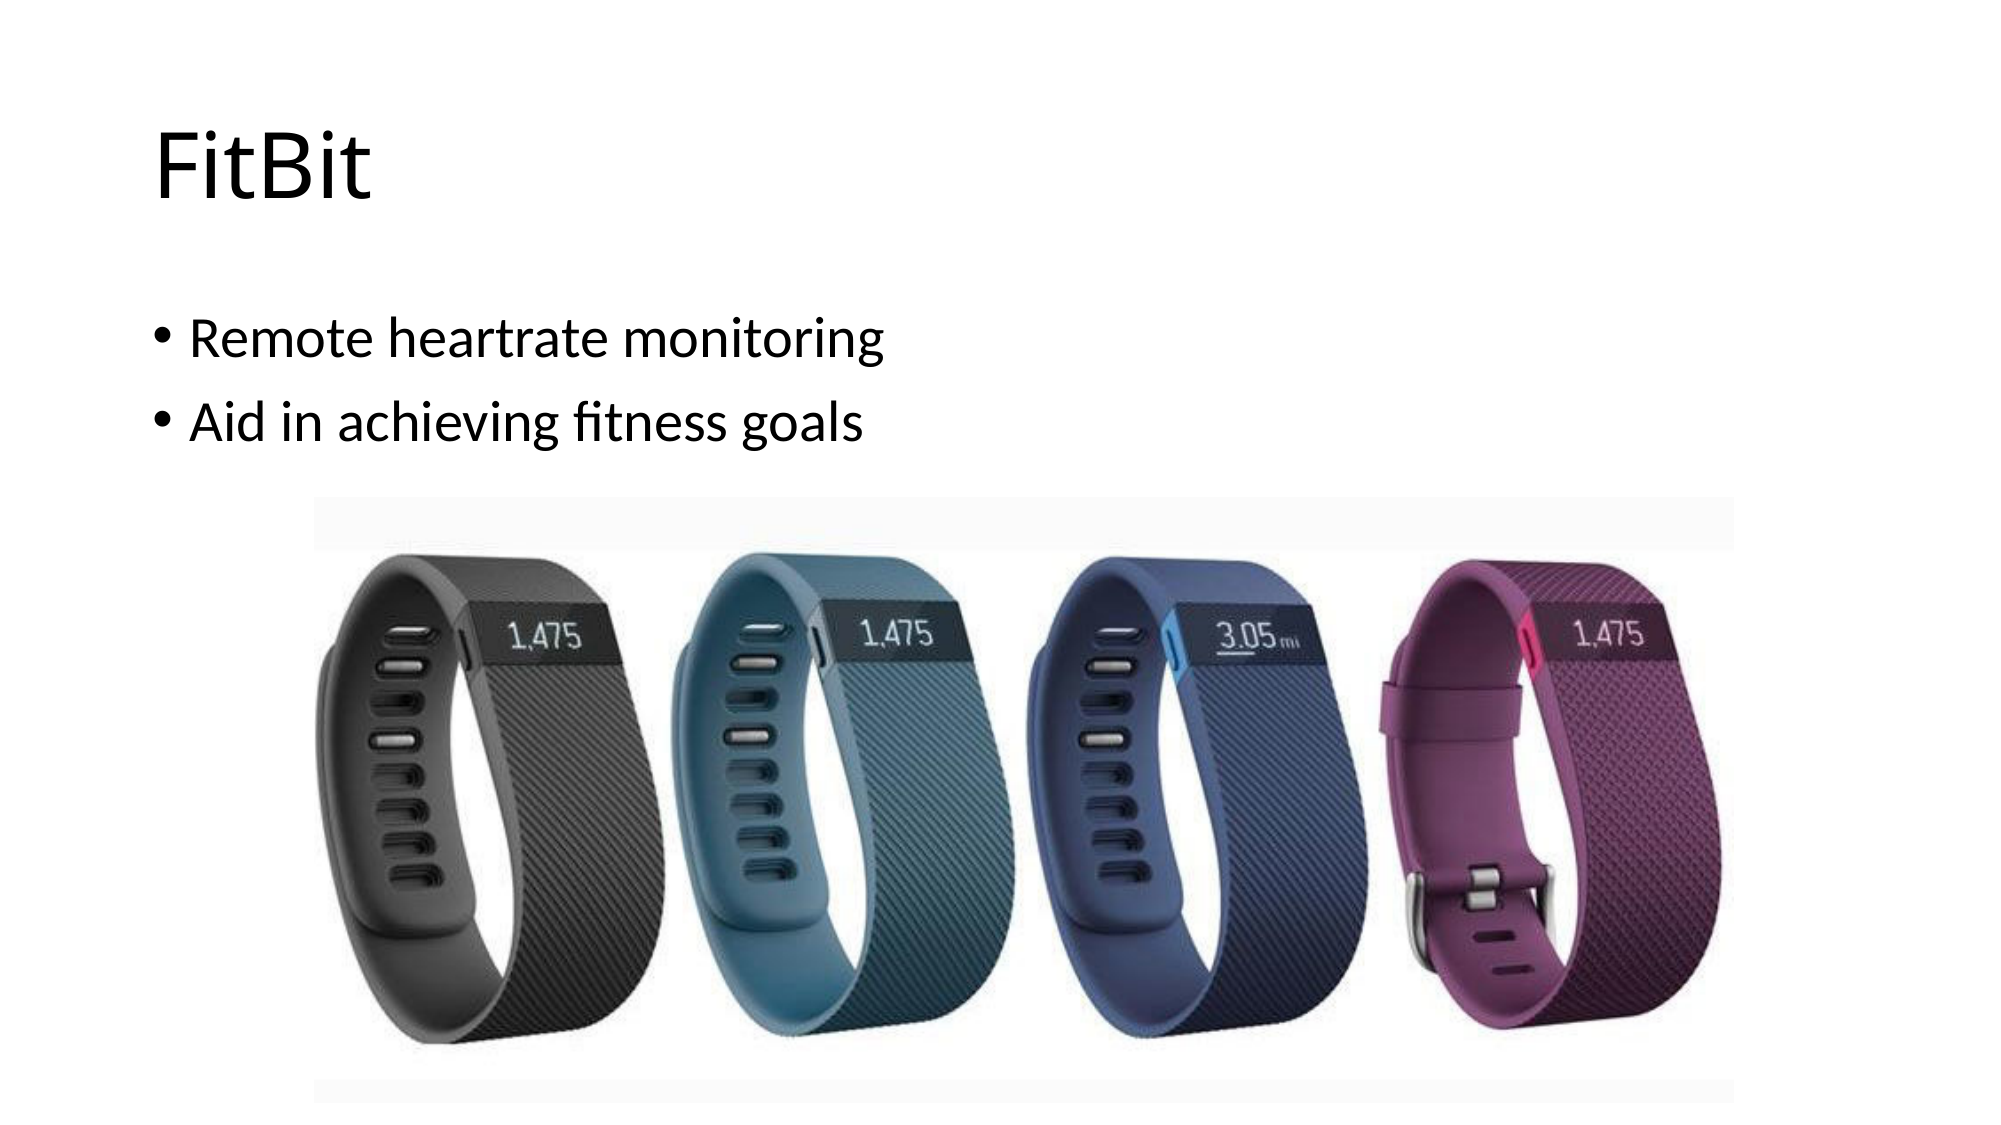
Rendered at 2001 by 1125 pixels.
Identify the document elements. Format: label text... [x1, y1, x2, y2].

picture [314, 497, 1734, 1103]
title FitBit [137, 59, 1863, 278]
list Remote heartrate monitoring Aid in achieving fitness goals [137, 299, 1863, 1014]
